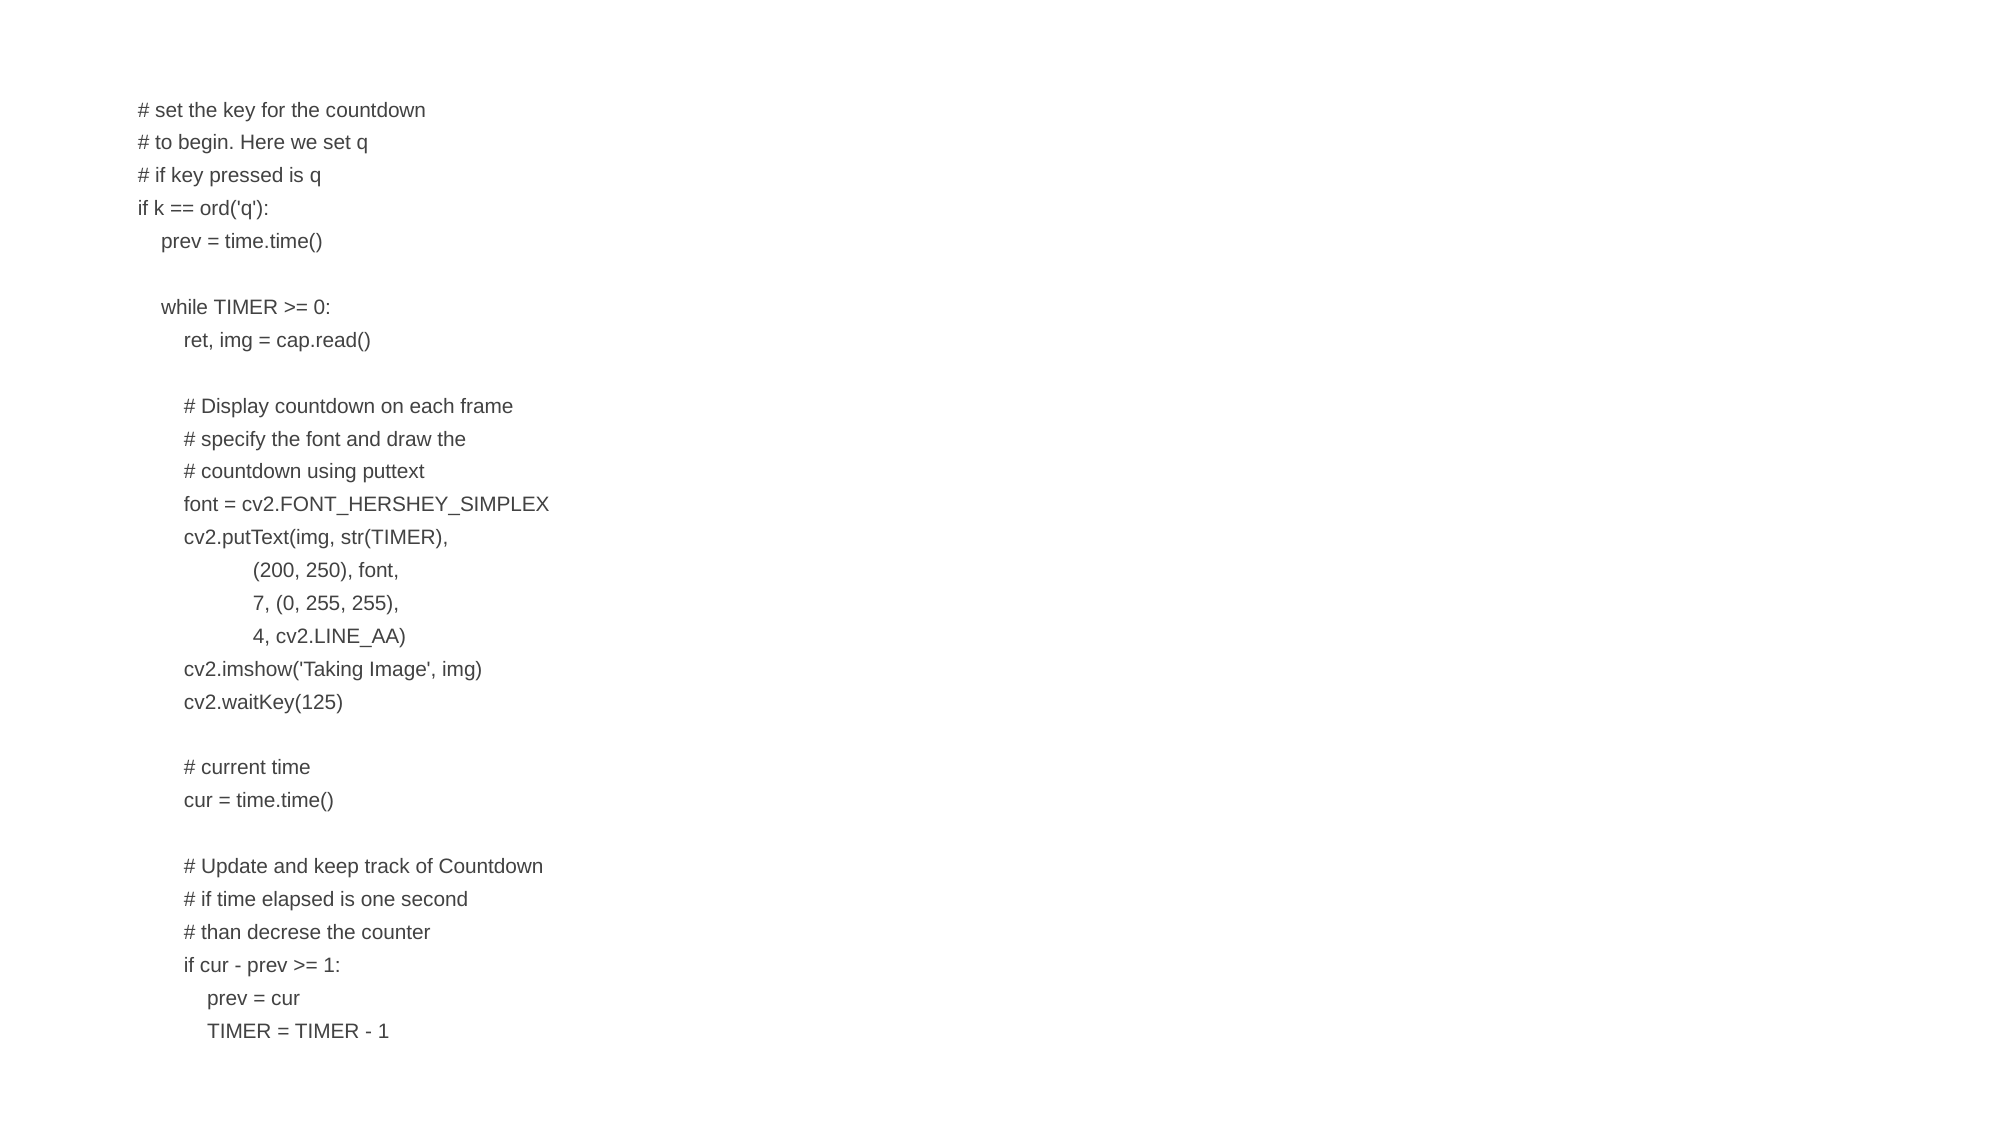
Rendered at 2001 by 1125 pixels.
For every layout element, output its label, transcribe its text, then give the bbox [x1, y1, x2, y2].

list # set the key for the countdown # to begin. Here we set q # if key pressed is q if k == ord('q'): prev = time.time() while TIMER >= 0: ret, img = cap.read() # Display countdown on each frame # specify the font and draw the # countdown using puttext font = cv2.FONT_HERSHEY_SIMPLEX cv2.putText(img, str(TIMER), (200, 250), font, 7, (0, 255, 255), 4, cv2.LINE_AA) cv2.imshow('Taking Image', img) cv2.waitKey(125) # current time cur = time.time() # Update and keep track of Countdown # if time elapsed is one second # than decrese the counter if cur - prev >= 1: prev = cur TIMER = TIMER - 1 [99, 55, 1900, 1016]
